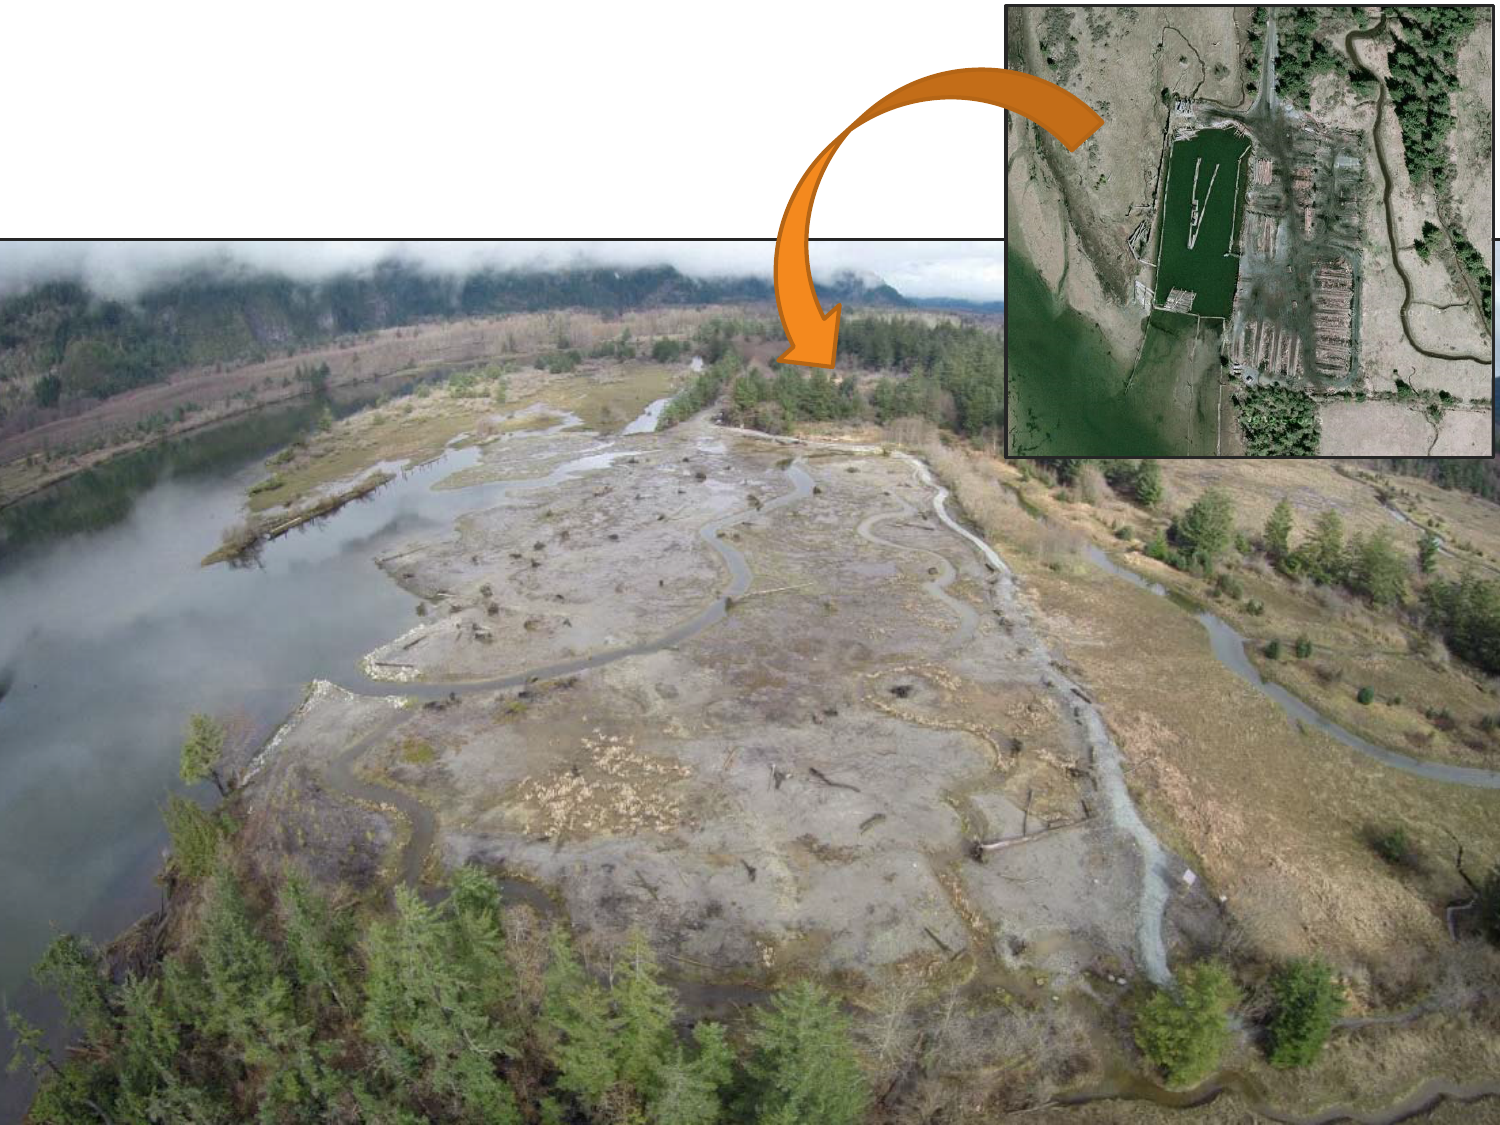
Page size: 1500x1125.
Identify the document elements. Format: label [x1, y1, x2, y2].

picture [0, 7, 1500, 1125]
text_box [776, 67, 1002, 239]
